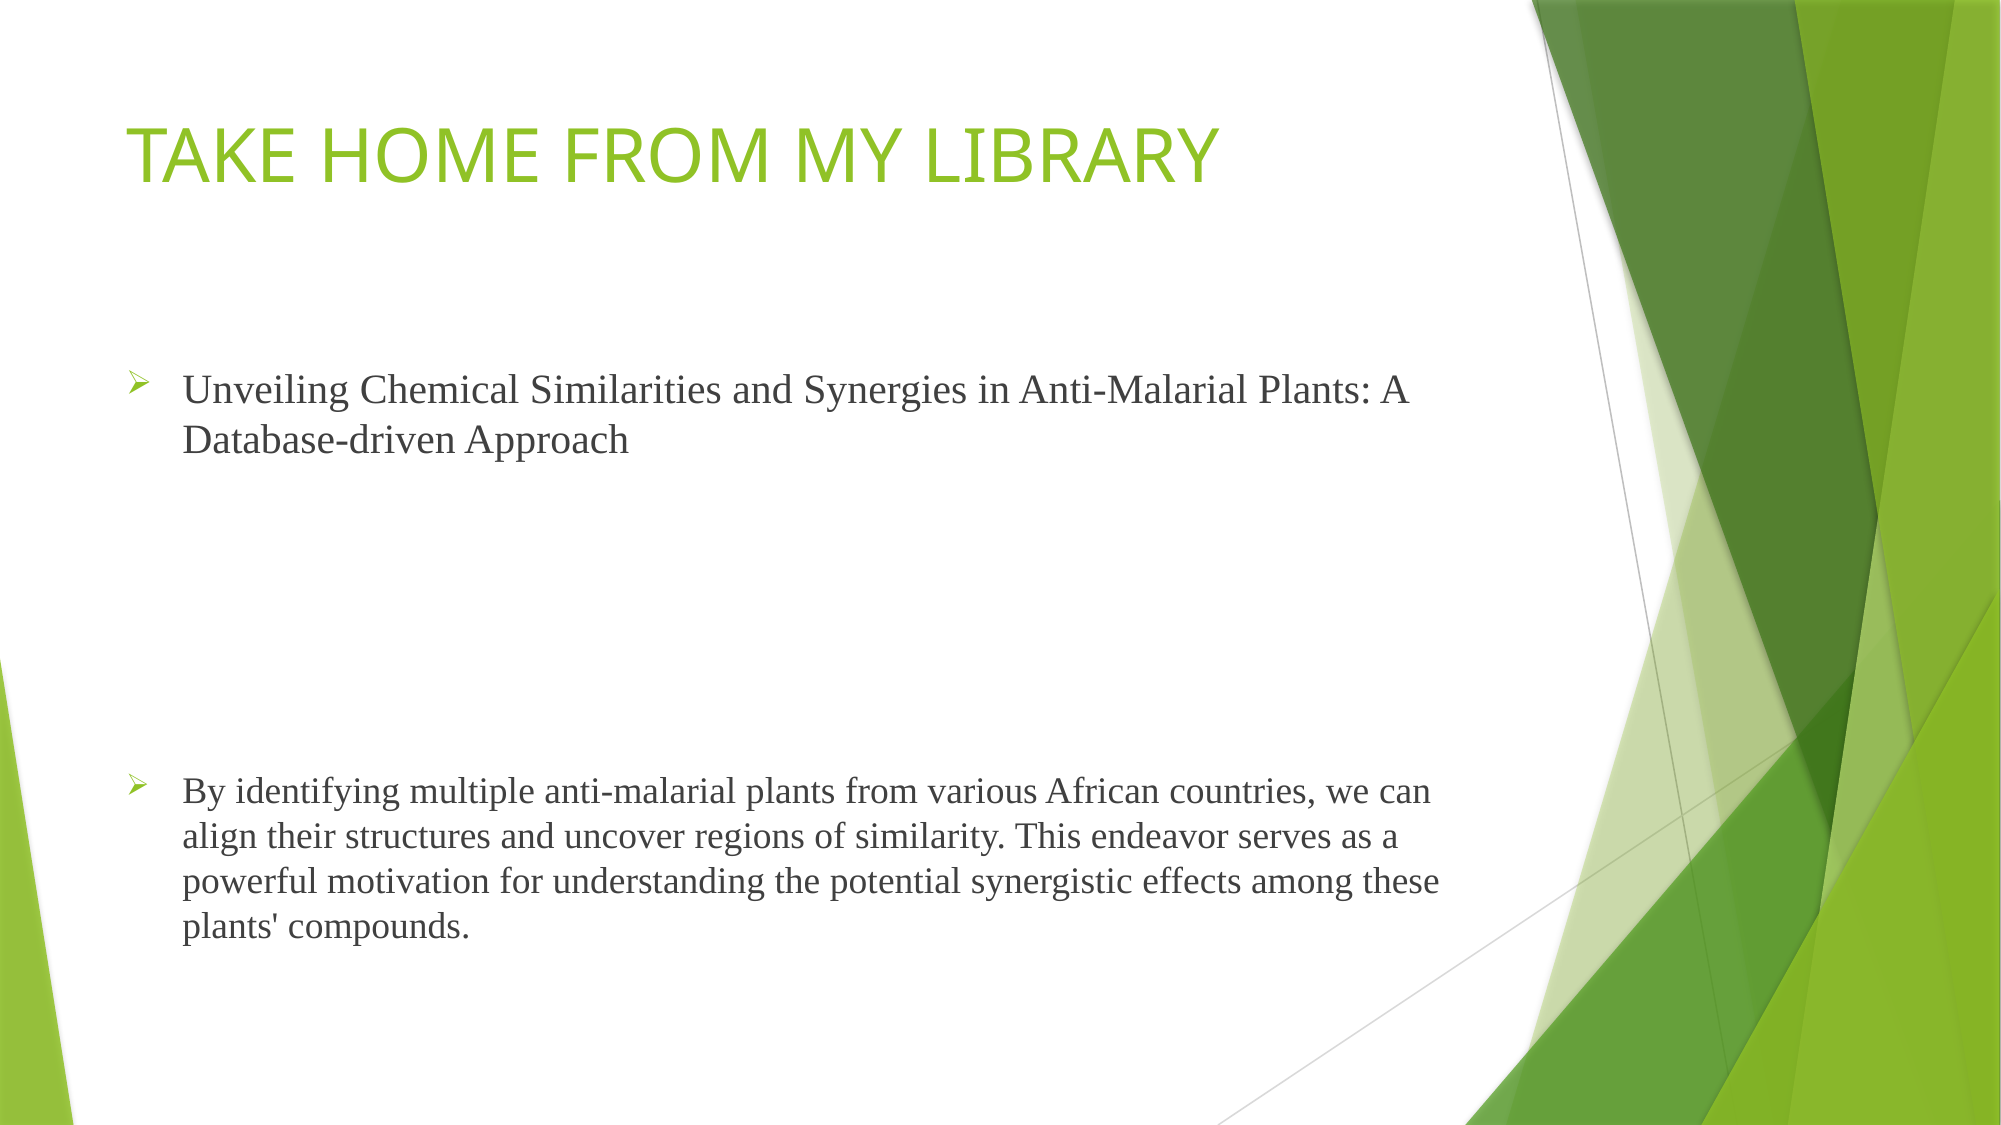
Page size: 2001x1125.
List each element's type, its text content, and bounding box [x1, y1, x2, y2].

list Unveiling Chemical Similarities and Synergies in Anti-Malarial Plants: A Database-driven Approach By identifying multiple anti-malarial plants from various African countries, we can align their structures and uncover regions of similarity. This endeavor serves as a powerful motivation for understanding the potential synergistic effects among these plants' compounds. [111, 354, 1522, 992]
title TAKE HOME FROM MY LIBRARY [111, 99, 1522, 317]
